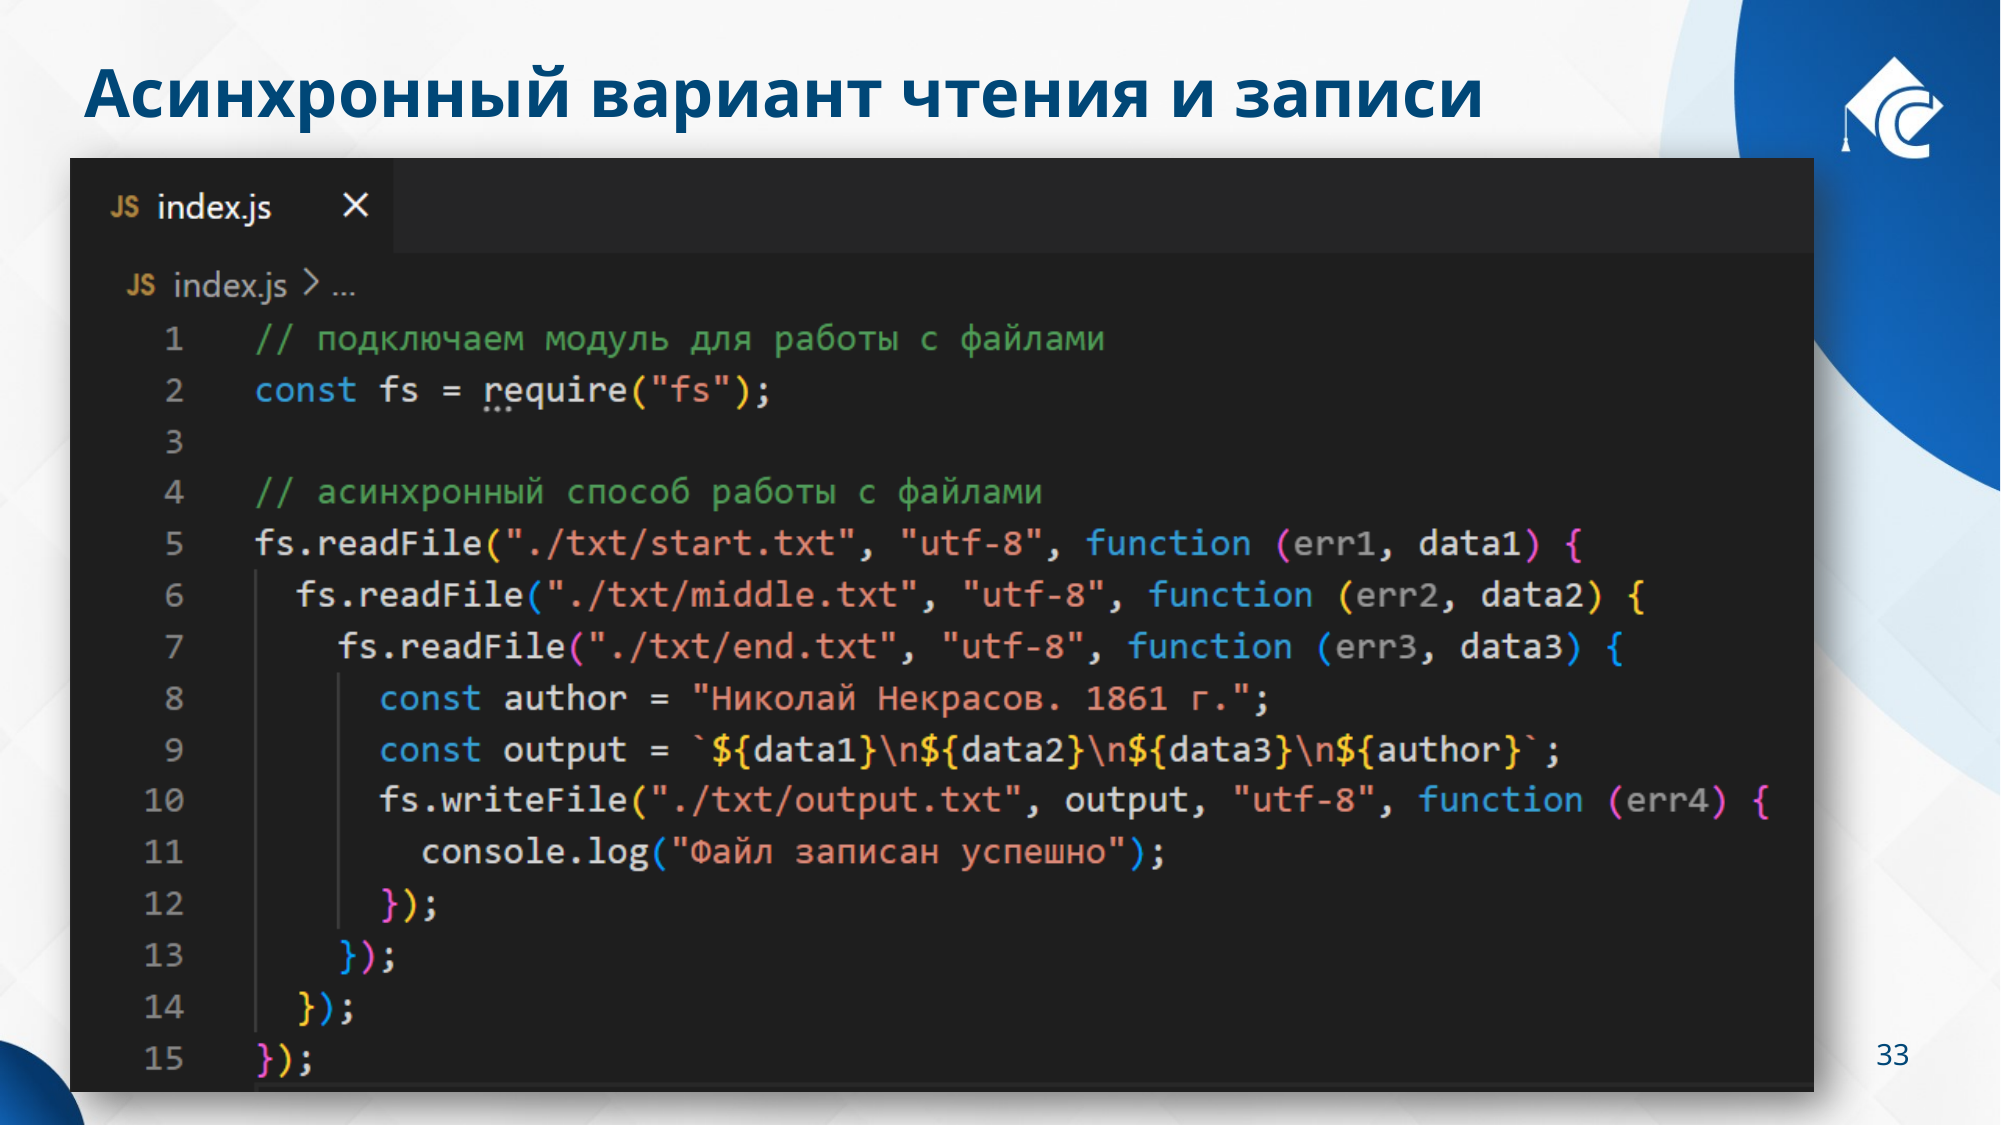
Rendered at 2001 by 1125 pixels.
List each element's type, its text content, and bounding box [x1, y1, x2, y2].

picture [0, 0, 2001, 1125]
title Асинхронный вариант чтения и записи [70, 34, 1760, 156]
slide_number 33 [1862, 1026, 1925, 1086]
